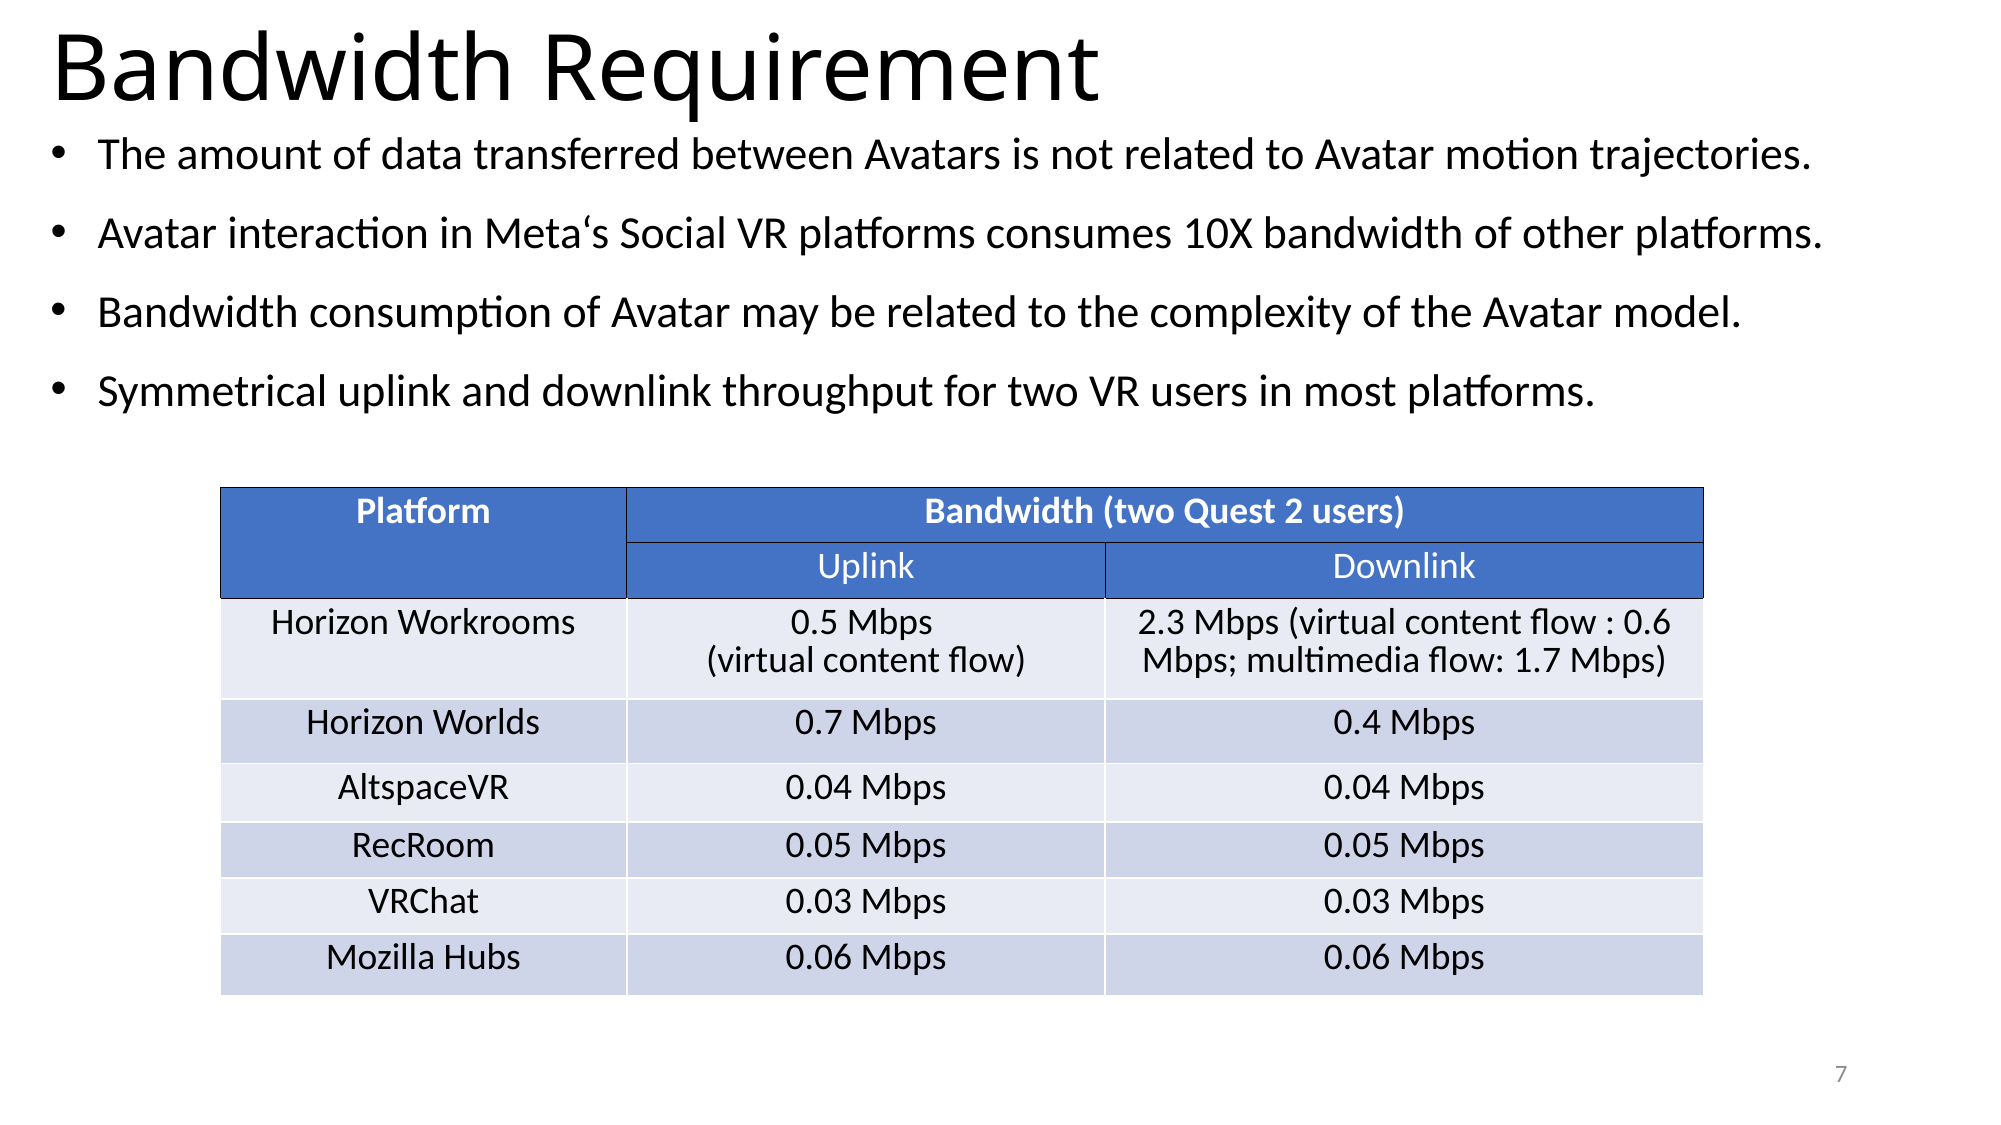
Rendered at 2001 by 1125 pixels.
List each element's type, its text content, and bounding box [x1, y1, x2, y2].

table_cell Uplink [627, 543, 1105, 598]
table_cell Horizon Workrooms [221, 599, 626, 698]
table_cell 0.04 Mbps [1106, 764, 1703, 821]
table_cell Horizon Worlds [221, 700, 626, 763]
text_box The amount of data transferred between Avatars is not related to Avatar motion trajectories. [35, 116, 1863, 187]
table_cell 0.4 Mbps [1106, 700, 1703, 763]
slide_number 7 [1412, 1042, 1863, 1103]
table_cell 0.06 Mbps [628, 935, 1104, 995]
title Bandwidth Requirement [35, 0, 1761, 116]
table_cell 0.5 Mbps (virtual content flow) [628, 599, 1104, 698]
table_cell 2.3 Mbps (virtual content flow : 0.6 Mbps; multimedia flow: 1.7 Mbps) [1106, 599, 1703, 698]
table_cell 0.7 Mbps [628, 700, 1104, 763]
table_cell Mozilla Hubs [221, 935, 626, 995]
table_cell 0.05 Mbps [1106, 823, 1703, 877]
table_cell 0.03 Mbps [628, 879, 1104, 933]
table_cell VRChat [221, 879, 626, 933]
table_cell 0.04 Mbps [628, 764, 1104, 821]
text_box Bandwidth consumption of Avatar may be related to the complexity of the Avatar model. [35, 274, 1809, 344]
text_box Avatar interaction in Meta‘s Social VR platforms consumes 10X bandwidth of other platforms. [35, 195, 1863, 266]
table_cell 0.05 Mbps [628, 823, 1104, 877]
table_header Bandwidth (two Quest 2 users) [627, 488, 1703, 542]
table_cell RecRoom [221, 823, 626, 877]
text_box Symmetrical uplink and downlink throughput for two VR users in most platforms. [35, 352, 1652, 423]
table_cell 0.03 Mbps [1106, 879, 1703, 933]
table_cell Downlink [1106, 543, 1703, 598]
table_header Platform [221, 488, 626, 598]
table_cell AltspaceVR [221, 764, 626, 821]
table_cell 0.06 Mbps [1106, 935, 1703, 995]
